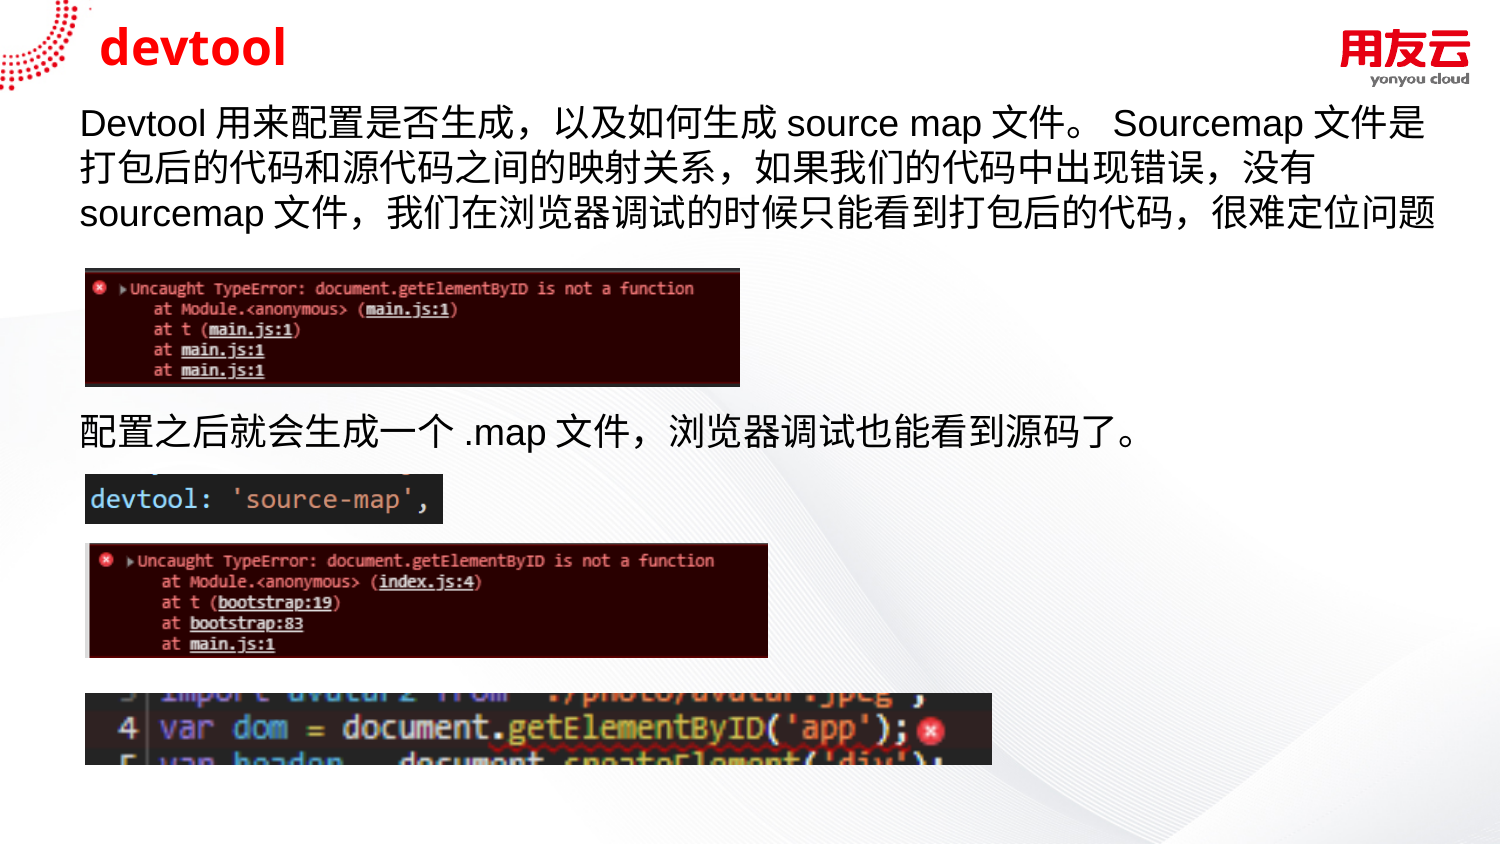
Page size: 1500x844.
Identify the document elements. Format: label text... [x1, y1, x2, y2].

text_box 配置之后就会生成一个.map文件，浏览器调试也能看到源码了。 [64, 400, 1459, 460]
text_box Devtool用来配置是否生成，以及如何生成source map文件。Sourcemap文件是打包后的代码和源代码之间的映射关系，如果我们的代码中出现错误，没有sourcemap文件，我们在浏览器调试的时候只能看到打包后的代码，很难定位问题 [64, 91, 1459, 241]
picture [0, 0, 1500, 844]
title devtool [85, 3, 1436, 87]
